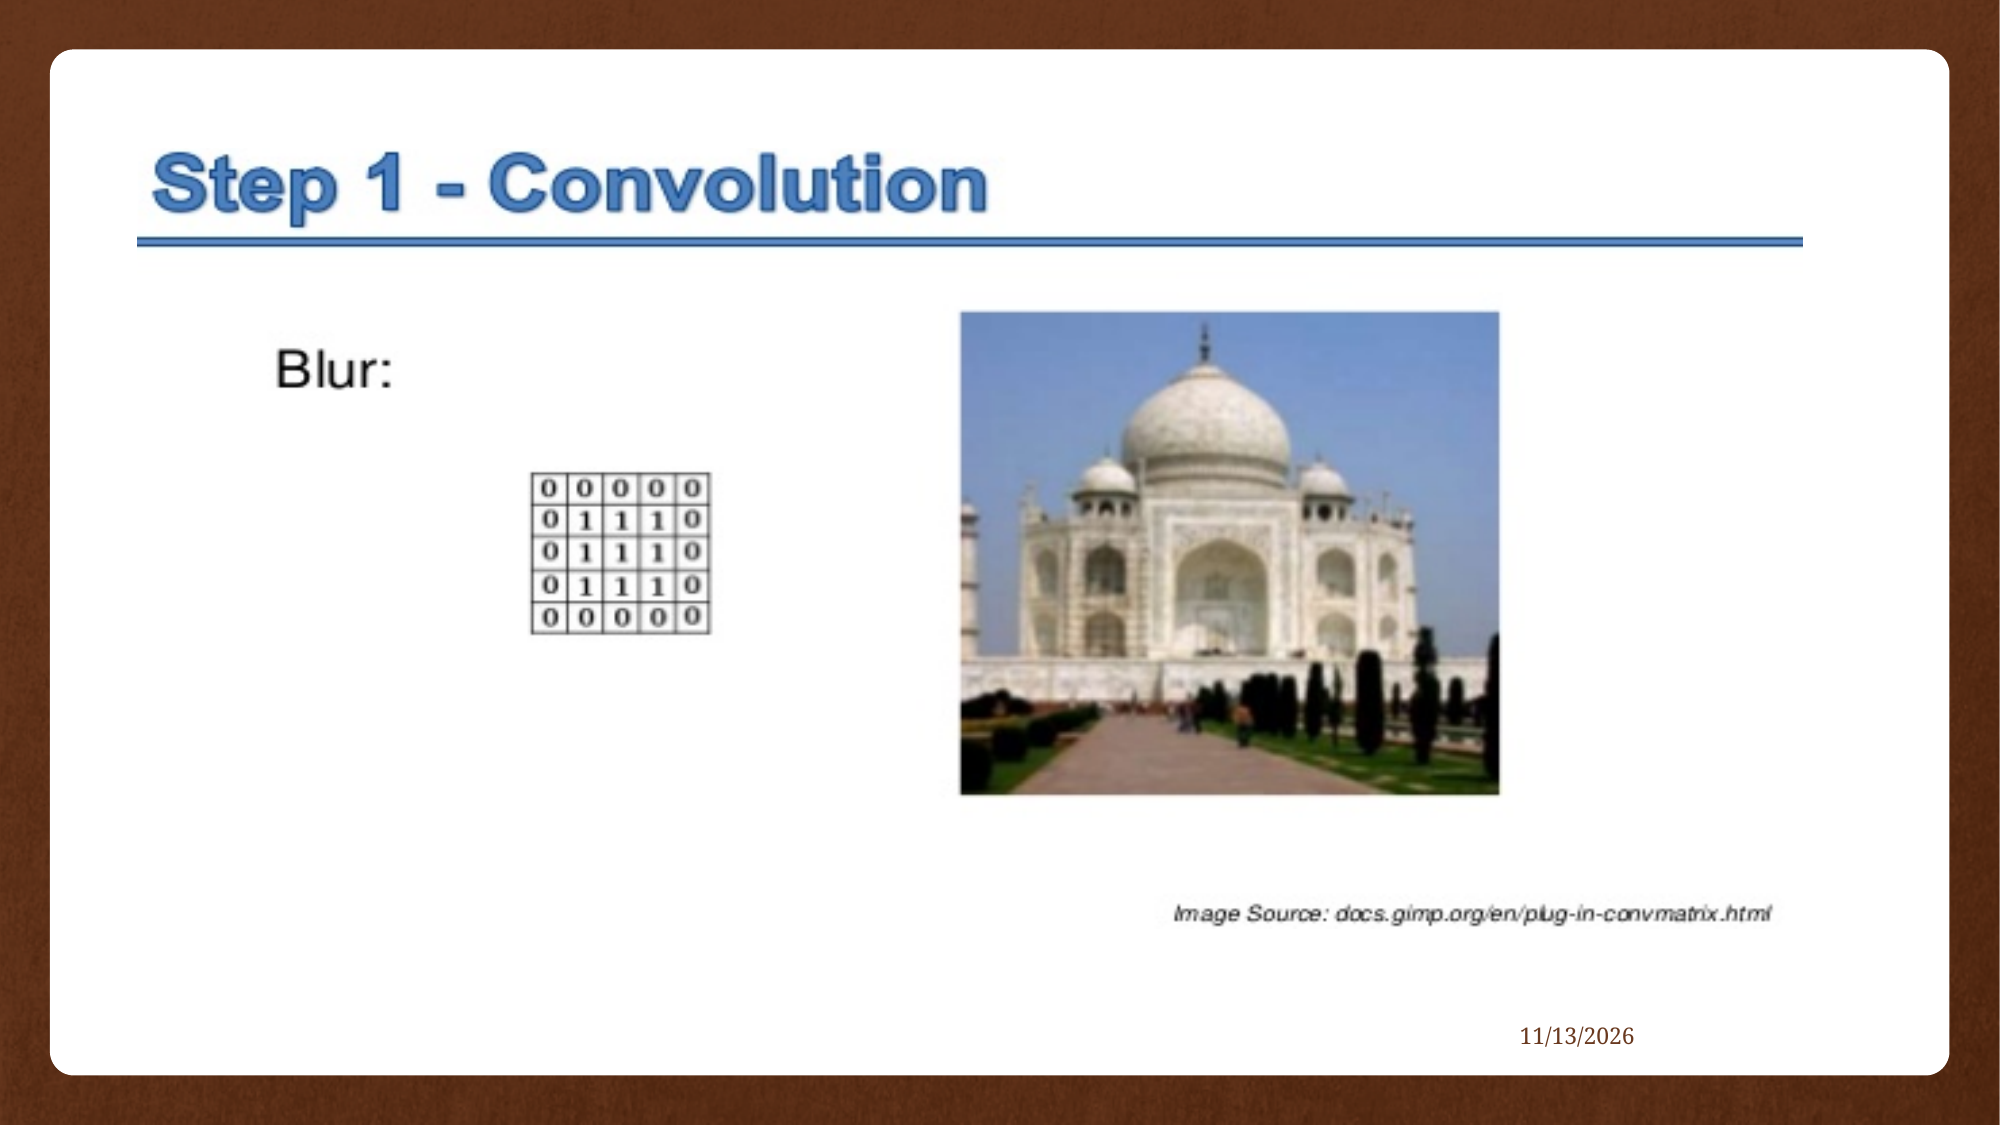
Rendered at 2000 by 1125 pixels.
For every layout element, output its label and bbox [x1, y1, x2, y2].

picture [137, 148, 1803, 929]
slide_number [1449, 1012, 1650, 1063]
